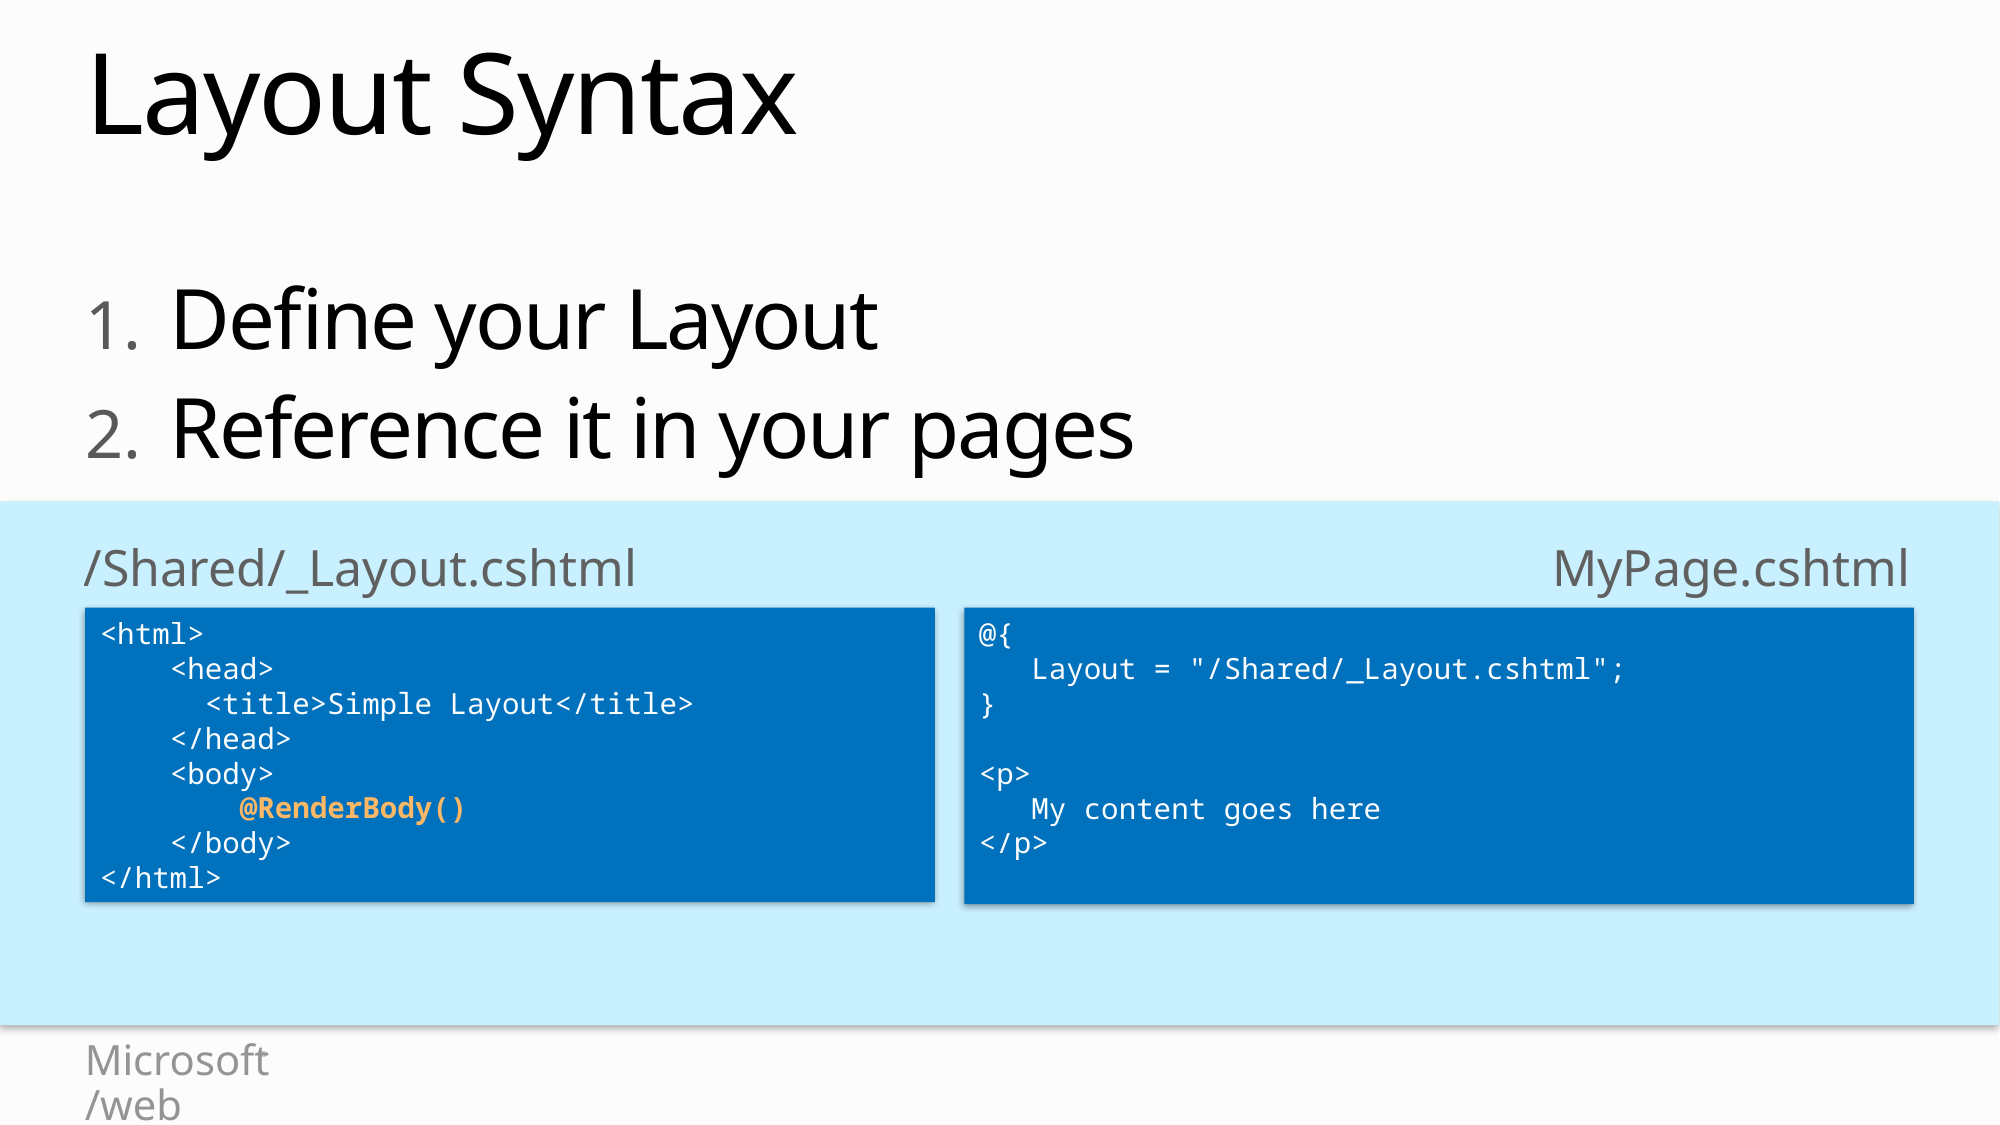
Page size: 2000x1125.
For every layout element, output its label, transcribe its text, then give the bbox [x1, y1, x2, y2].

text_box [0, 501, 2000, 1026]
text_box /Shared/_Layout.cshtml [69, 528, 653, 604]
text_box @{ Layout = "/Shared/_Layout.cshtml"; } <p> My content goes here </p> [961, 605, 1917, 907]
text_box <html> <head> <title>Simple Layout</title> </head> <body> @RenderBody() </body> </html> [82, 605, 938, 905]
title Layout Syntax [85, 37, 1914, 161]
list Define your Layout Reference it in your pages [85, 277, 1914, 433]
text_box MyPage.cshtml [1537, 528, 1925, 604]
